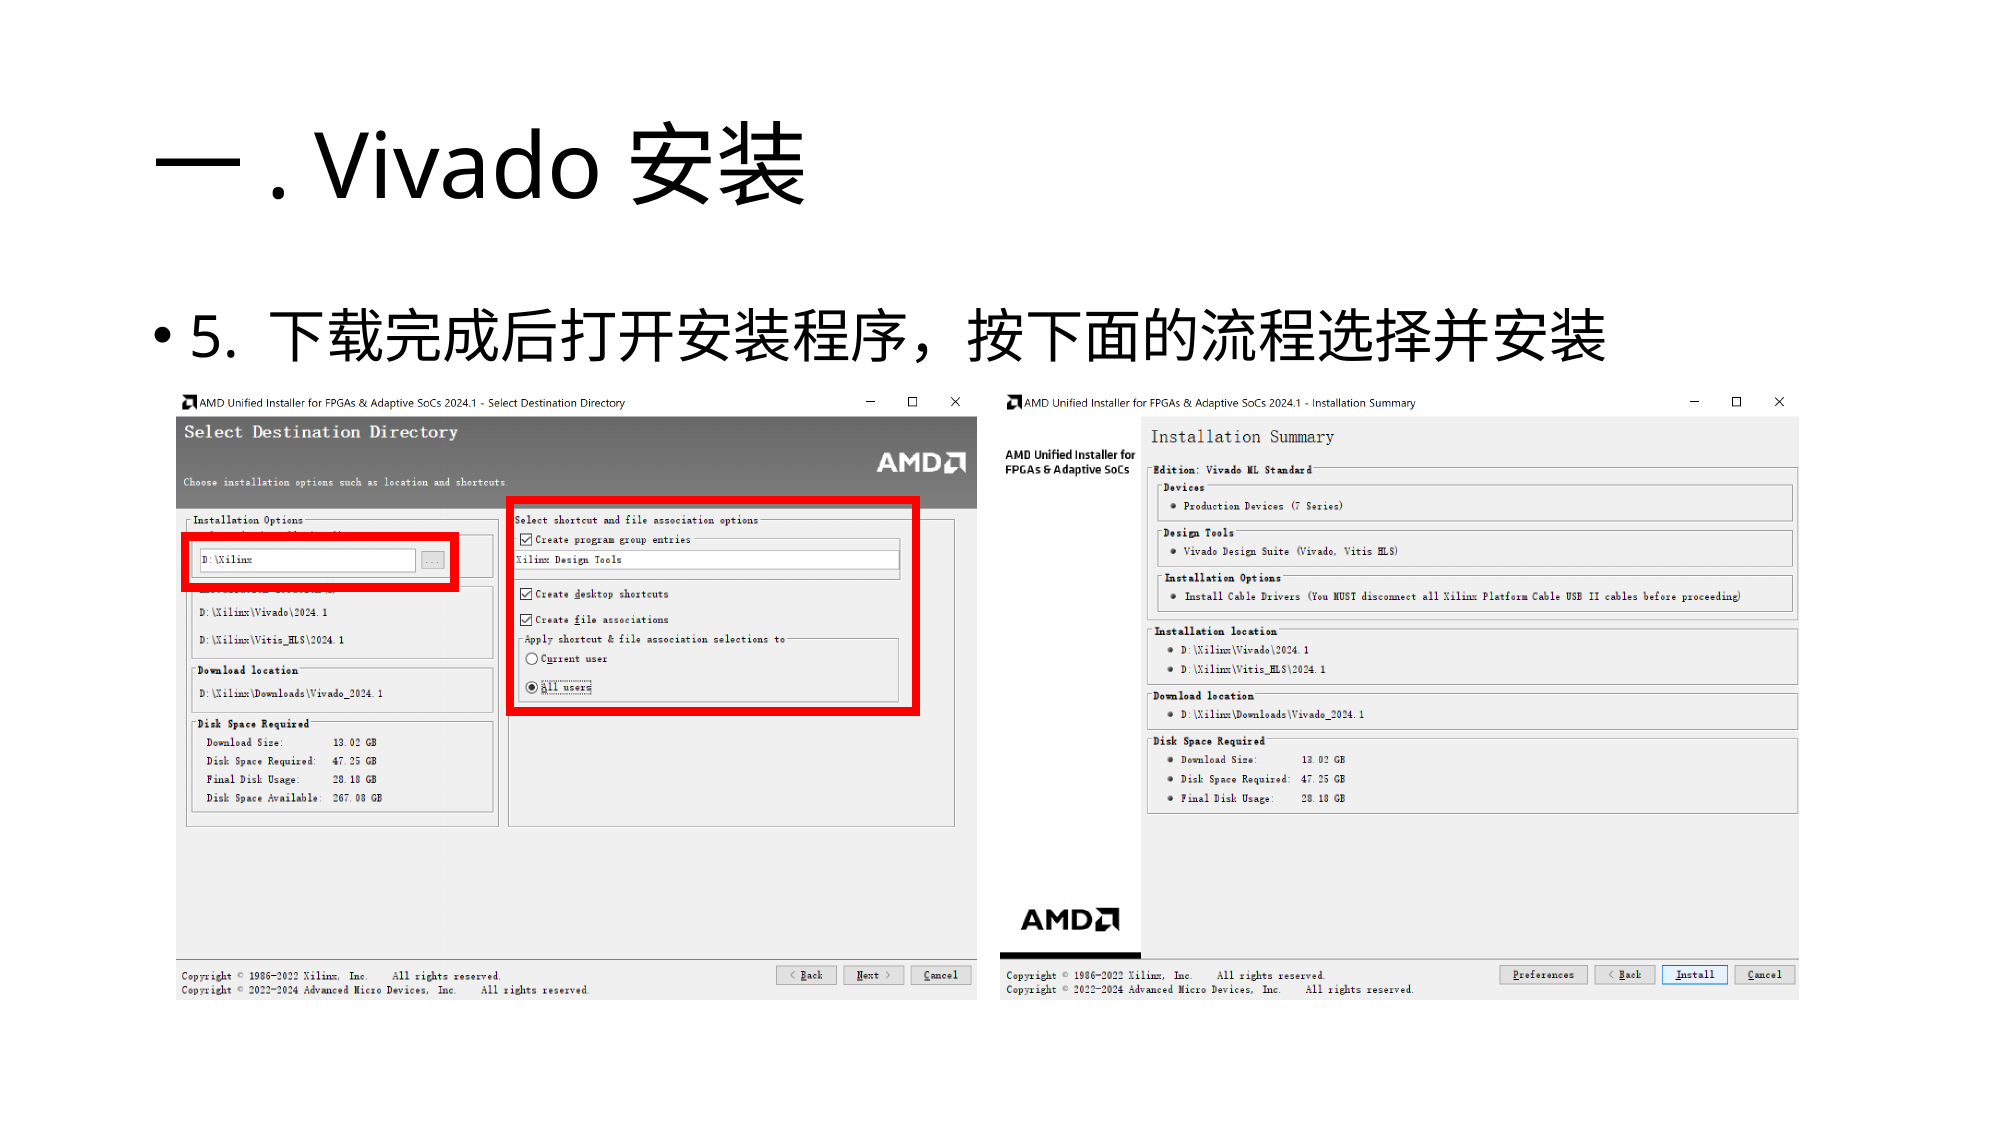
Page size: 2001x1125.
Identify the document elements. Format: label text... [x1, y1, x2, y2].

list 5. 下载完成后打开安装程序，按下面的流程选择并安装 [137, 299, 1863, 1014]
title 一. Vivado安装 [137, 59, 1863, 278]
picture [176, 389, 977, 1001]
picture [1000, 389, 1799, 1000]
